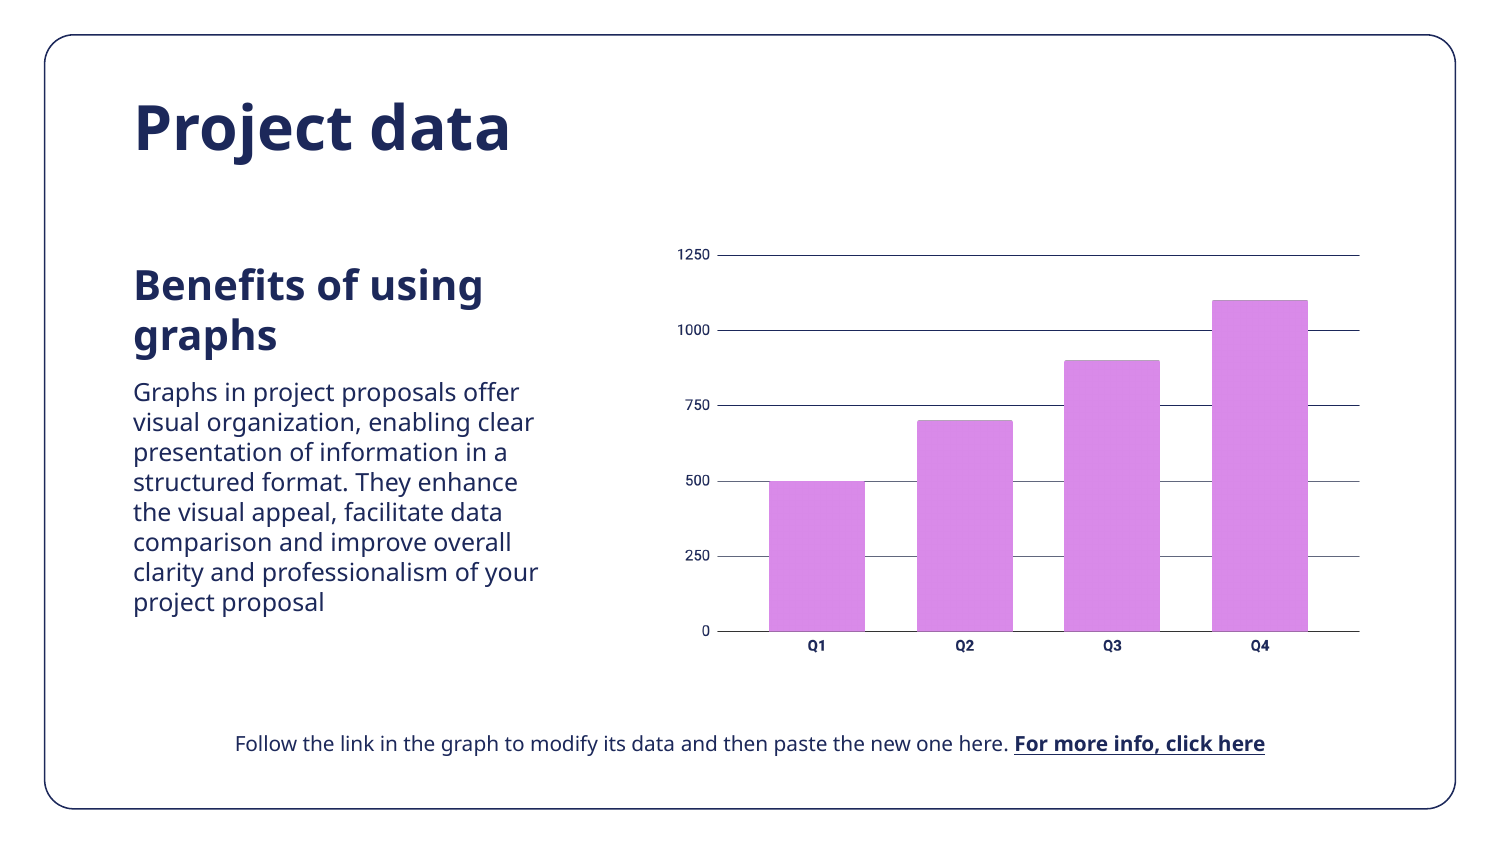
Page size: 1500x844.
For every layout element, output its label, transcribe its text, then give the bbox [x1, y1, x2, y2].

title Project data [118, 72, 1382, 167]
title Benefits of using graphs [118, 299, 569, 361]
subtitle Graphs in project proposals offer visual organization, enabling clear presentation of information in a structured format. They enhance the visual appeal, facilitate data comparison and improve overall clarity and professionalism of your project proposal [118, 361, 569, 602]
picture [653, 224, 1383, 676]
text_box Follow the link in the graph to modify its data and then paste the new one here. For more info, click here [161, 727, 1339, 763]
